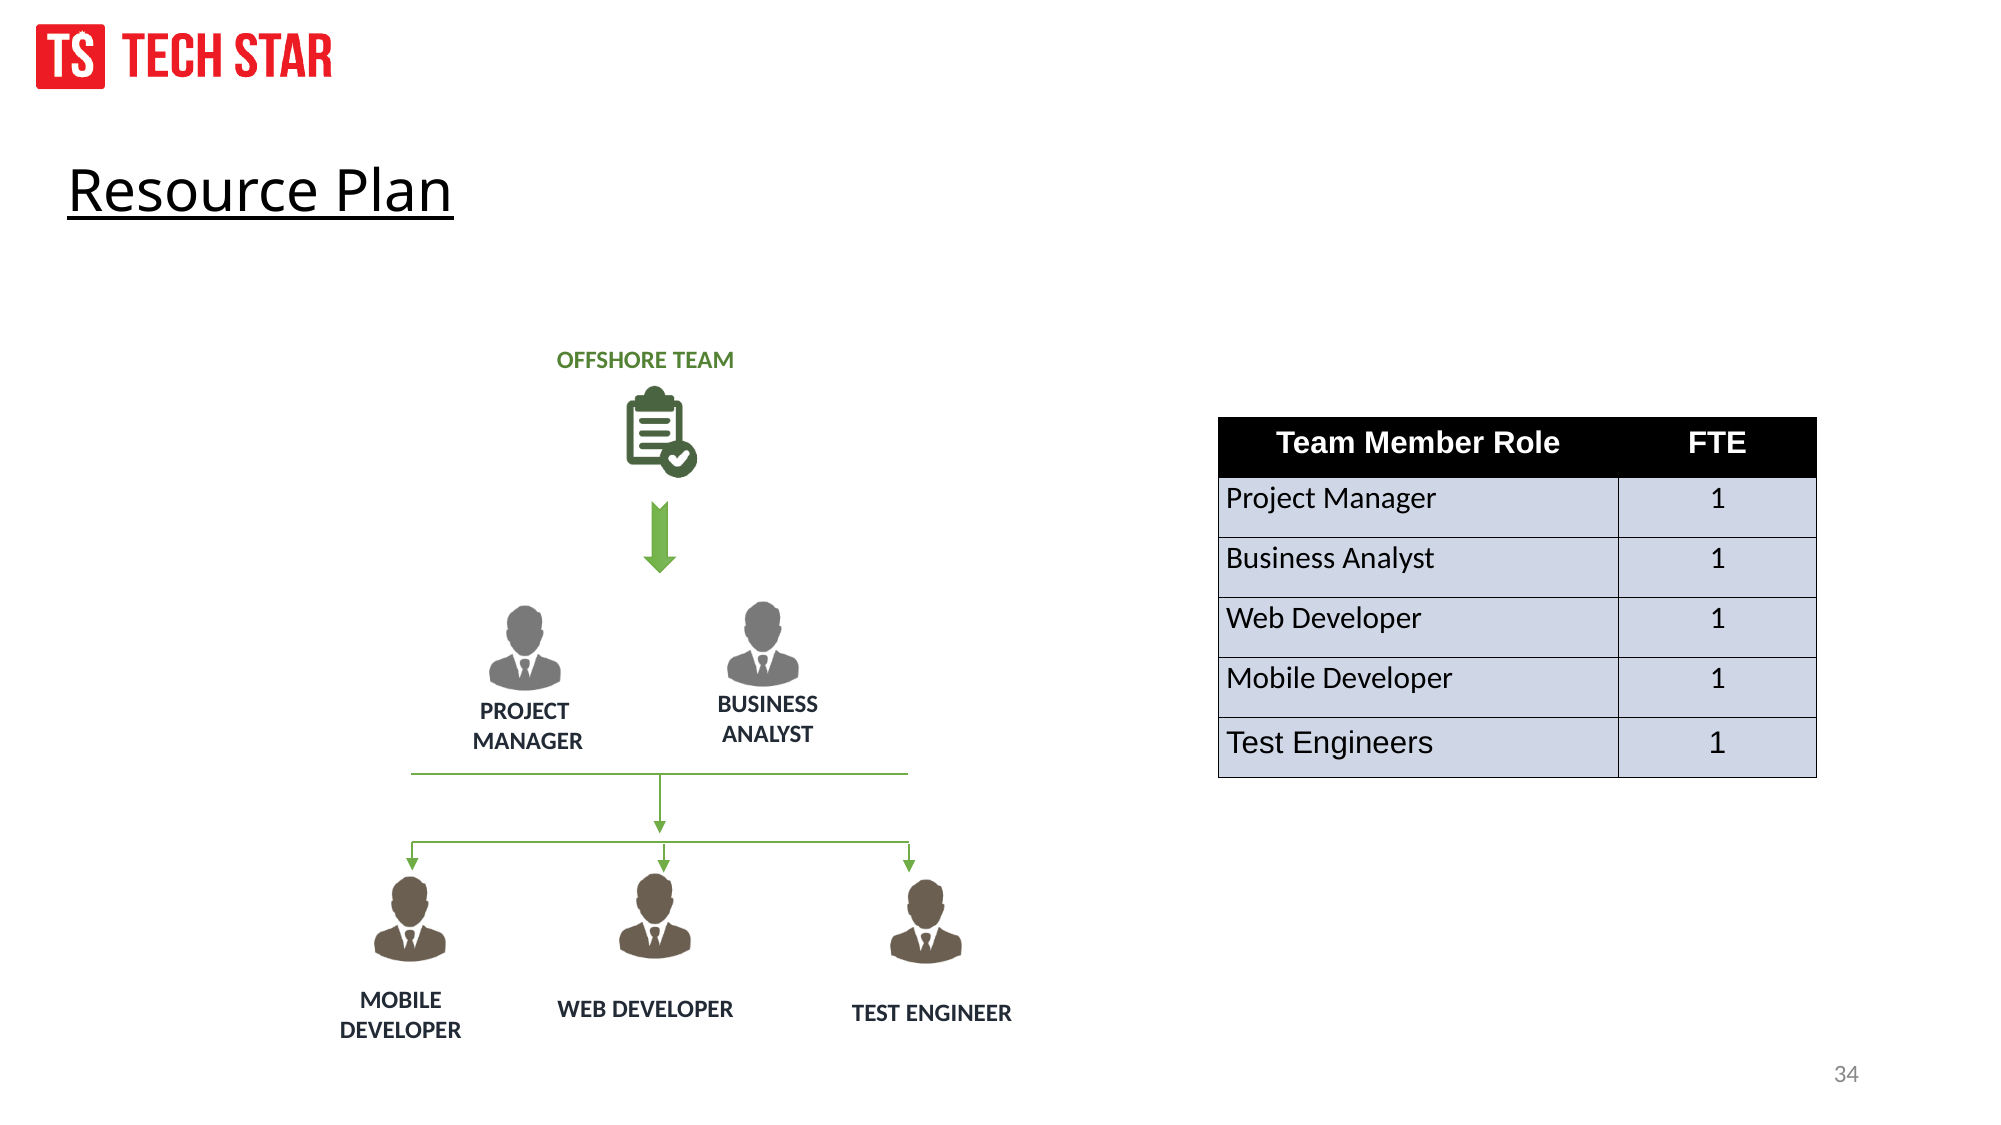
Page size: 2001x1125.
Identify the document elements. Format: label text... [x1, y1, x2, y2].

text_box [318, 335, 1061, 990]
table_cell 1 [1619, 718, 1816, 777]
table_cell 1 [1619, 598, 1816, 657]
table_cell 1 [1619, 478, 1816, 537]
table_cell Business Analyst [1219, 538, 1618, 597]
table_header FTE [1619, 419, 1816, 477]
text_box Resource Plan [59, 145, 1633, 231]
slide_number 34 [1824, 738, 1867, 1125]
table_cell Mobile Developer [1219, 658, 1618, 717]
picture [0, 1, 373, 122]
table_cell 1 [1619, 658, 1816, 717]
table_cell Project Manager [1219, 478, 1618, 537]
table_cell Test Engineers [1219, 718, 1618, 777]
table_cell 1 [1619, 538, 1816, 597]
table_header Team Member Role [1219, 419, 1618, 477]
table_cell Web Developer [1219, 598, 1618, 657]
